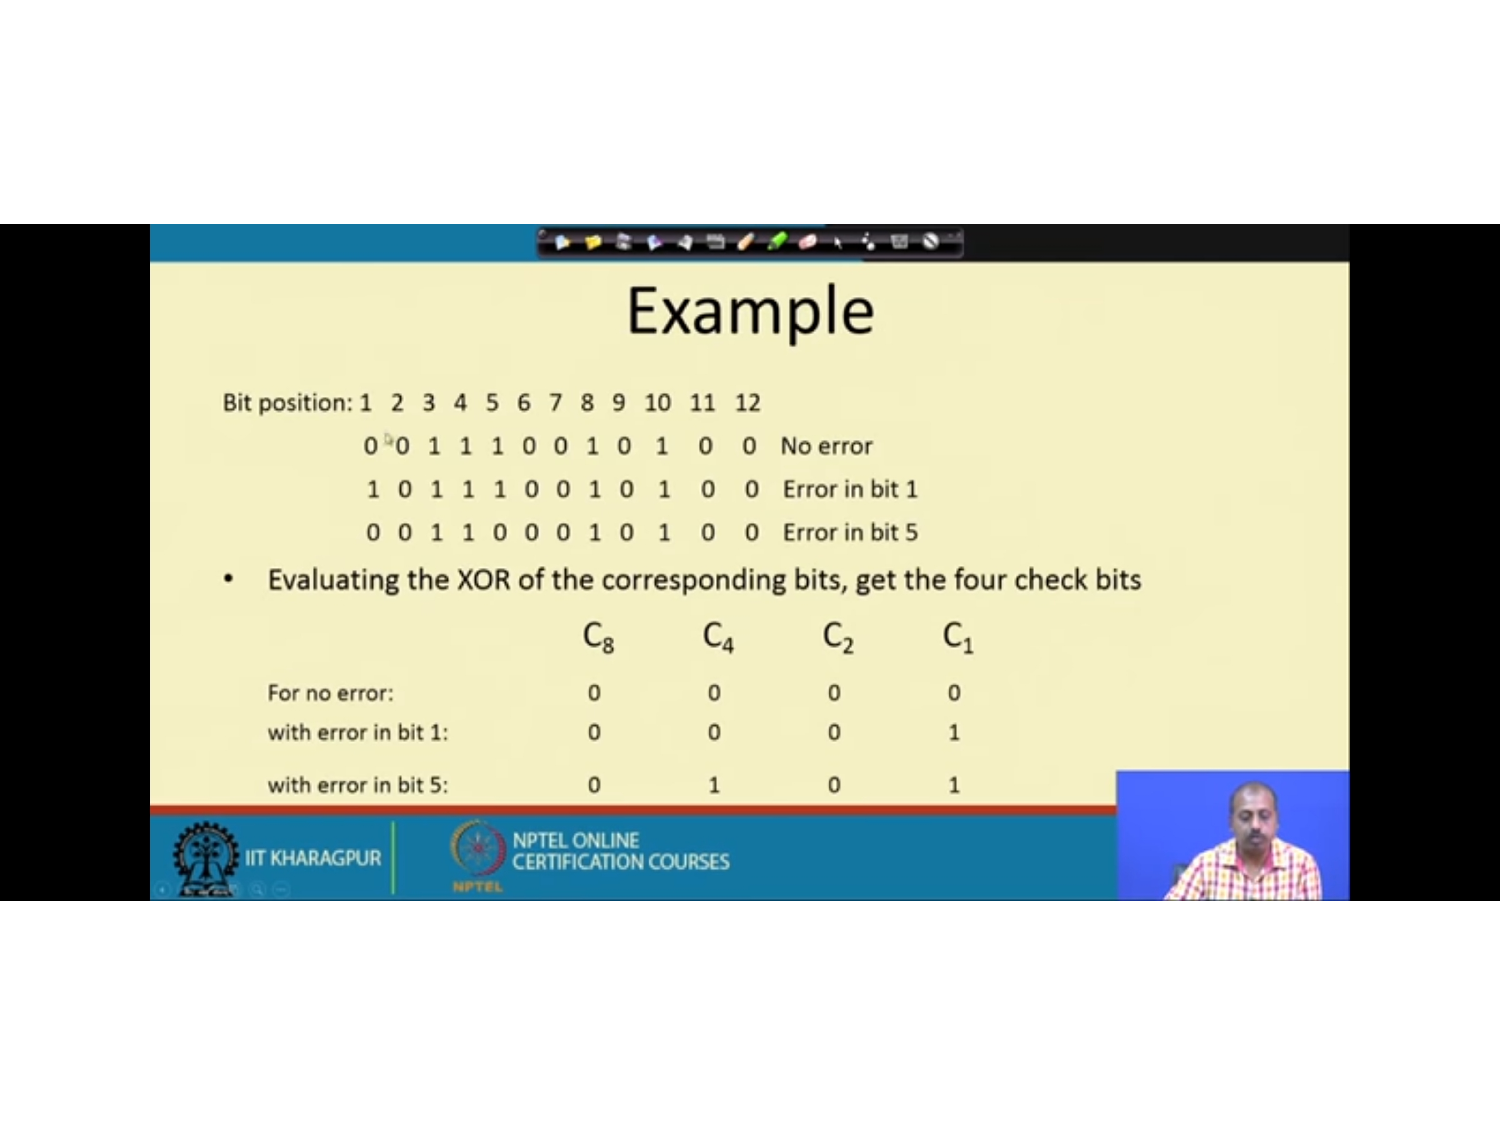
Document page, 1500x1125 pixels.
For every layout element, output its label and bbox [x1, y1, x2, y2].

picture [0, 224, 1500, 901]
